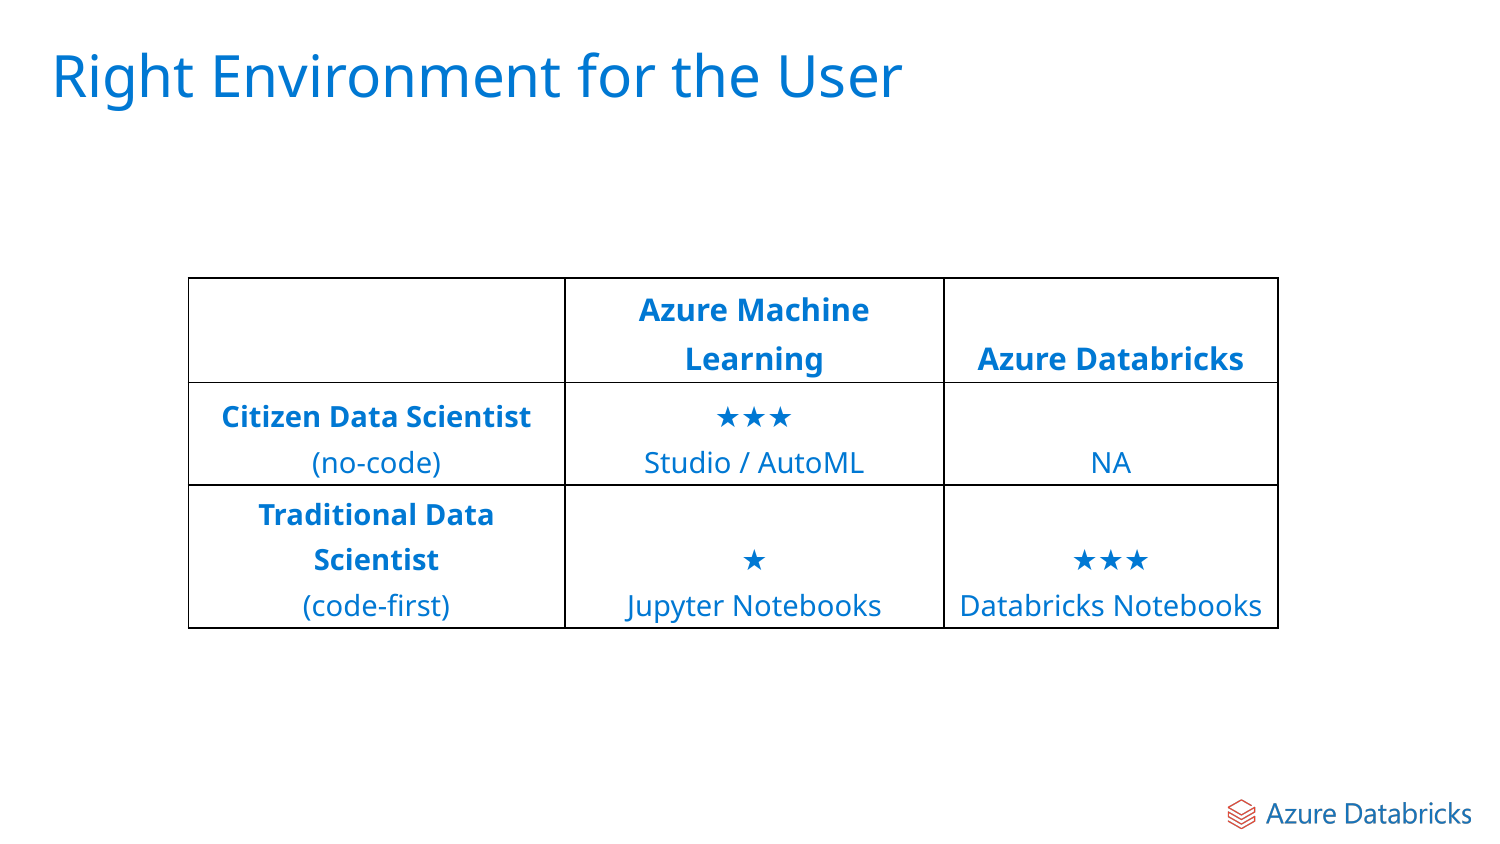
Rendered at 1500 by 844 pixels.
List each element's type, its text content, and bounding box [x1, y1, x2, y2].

table_cell ★★★ Databricks Notebooks [945, 486, 1277, 627]
table_cell ★ Jupyter Notebooks [566, 486, 943, 627]
table_header Azure Machine Learning [566, 279, 943, 382]
table_cell Traditional Data Scientist (code-first) [189, 486, 564, 627]
table_cell NA [945, 383, 1277, 484]
table_header Azure Databricks [945, 279, 1277, 382]
title Right Environment for the User [33, 35, 1500, 147]
table_cell Citizen Data Scientist (no-code) [189, 383, 564, 484]
picture [1204, 786, 1495, 843]
table_header [189, 279, 564, 382]
table_cell ★★★ Studio / AutoML [566, 383, 943, 484]
